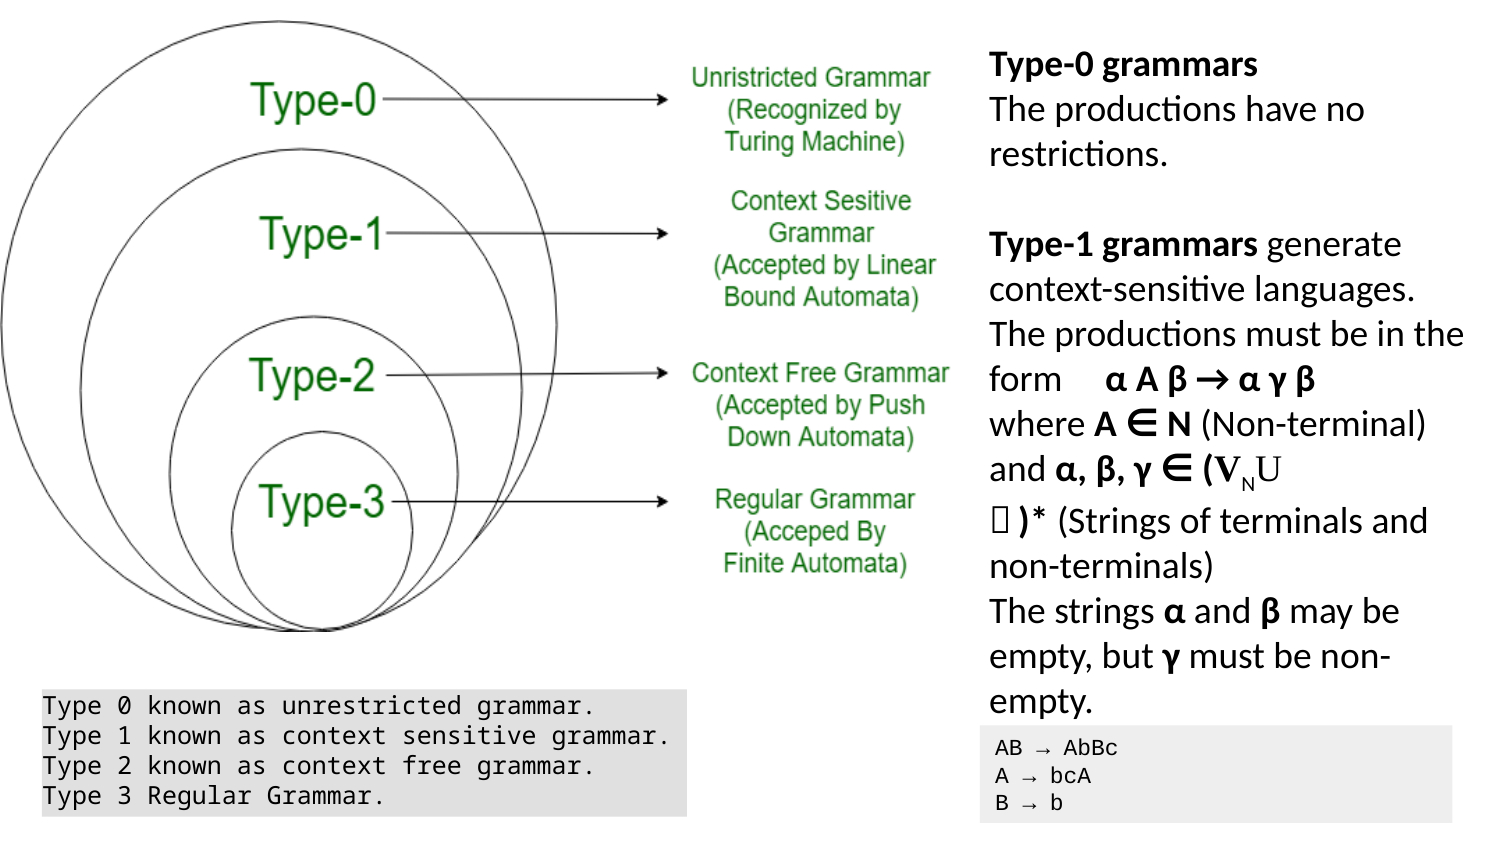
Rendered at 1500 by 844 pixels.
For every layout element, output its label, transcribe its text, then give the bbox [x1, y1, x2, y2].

text_box Type-0 grammars The productions have no restrictions. Type-1 grammars generate context-sensitive languages. The productions must be in the form α A β → α γ β where A ∈ N (Non-terminal) and α, β, γ ∈ (VNU )* (Strings of terminals and non-terminals) The strings α and β may be empty, but γ must be non-empty. [974, 32, 1483, 773]
text_box Type 0 known as unrestricted grammar. Type 1 known as context sensitive grammar. Type 2 known as context free grammar. Type 3 Regular Grammar. [41, 689, 687, 817]
text_box AB → AbBc A → bcA B → b [979, 725, 1453, 823]
picture [0, 19, 969, 632]
